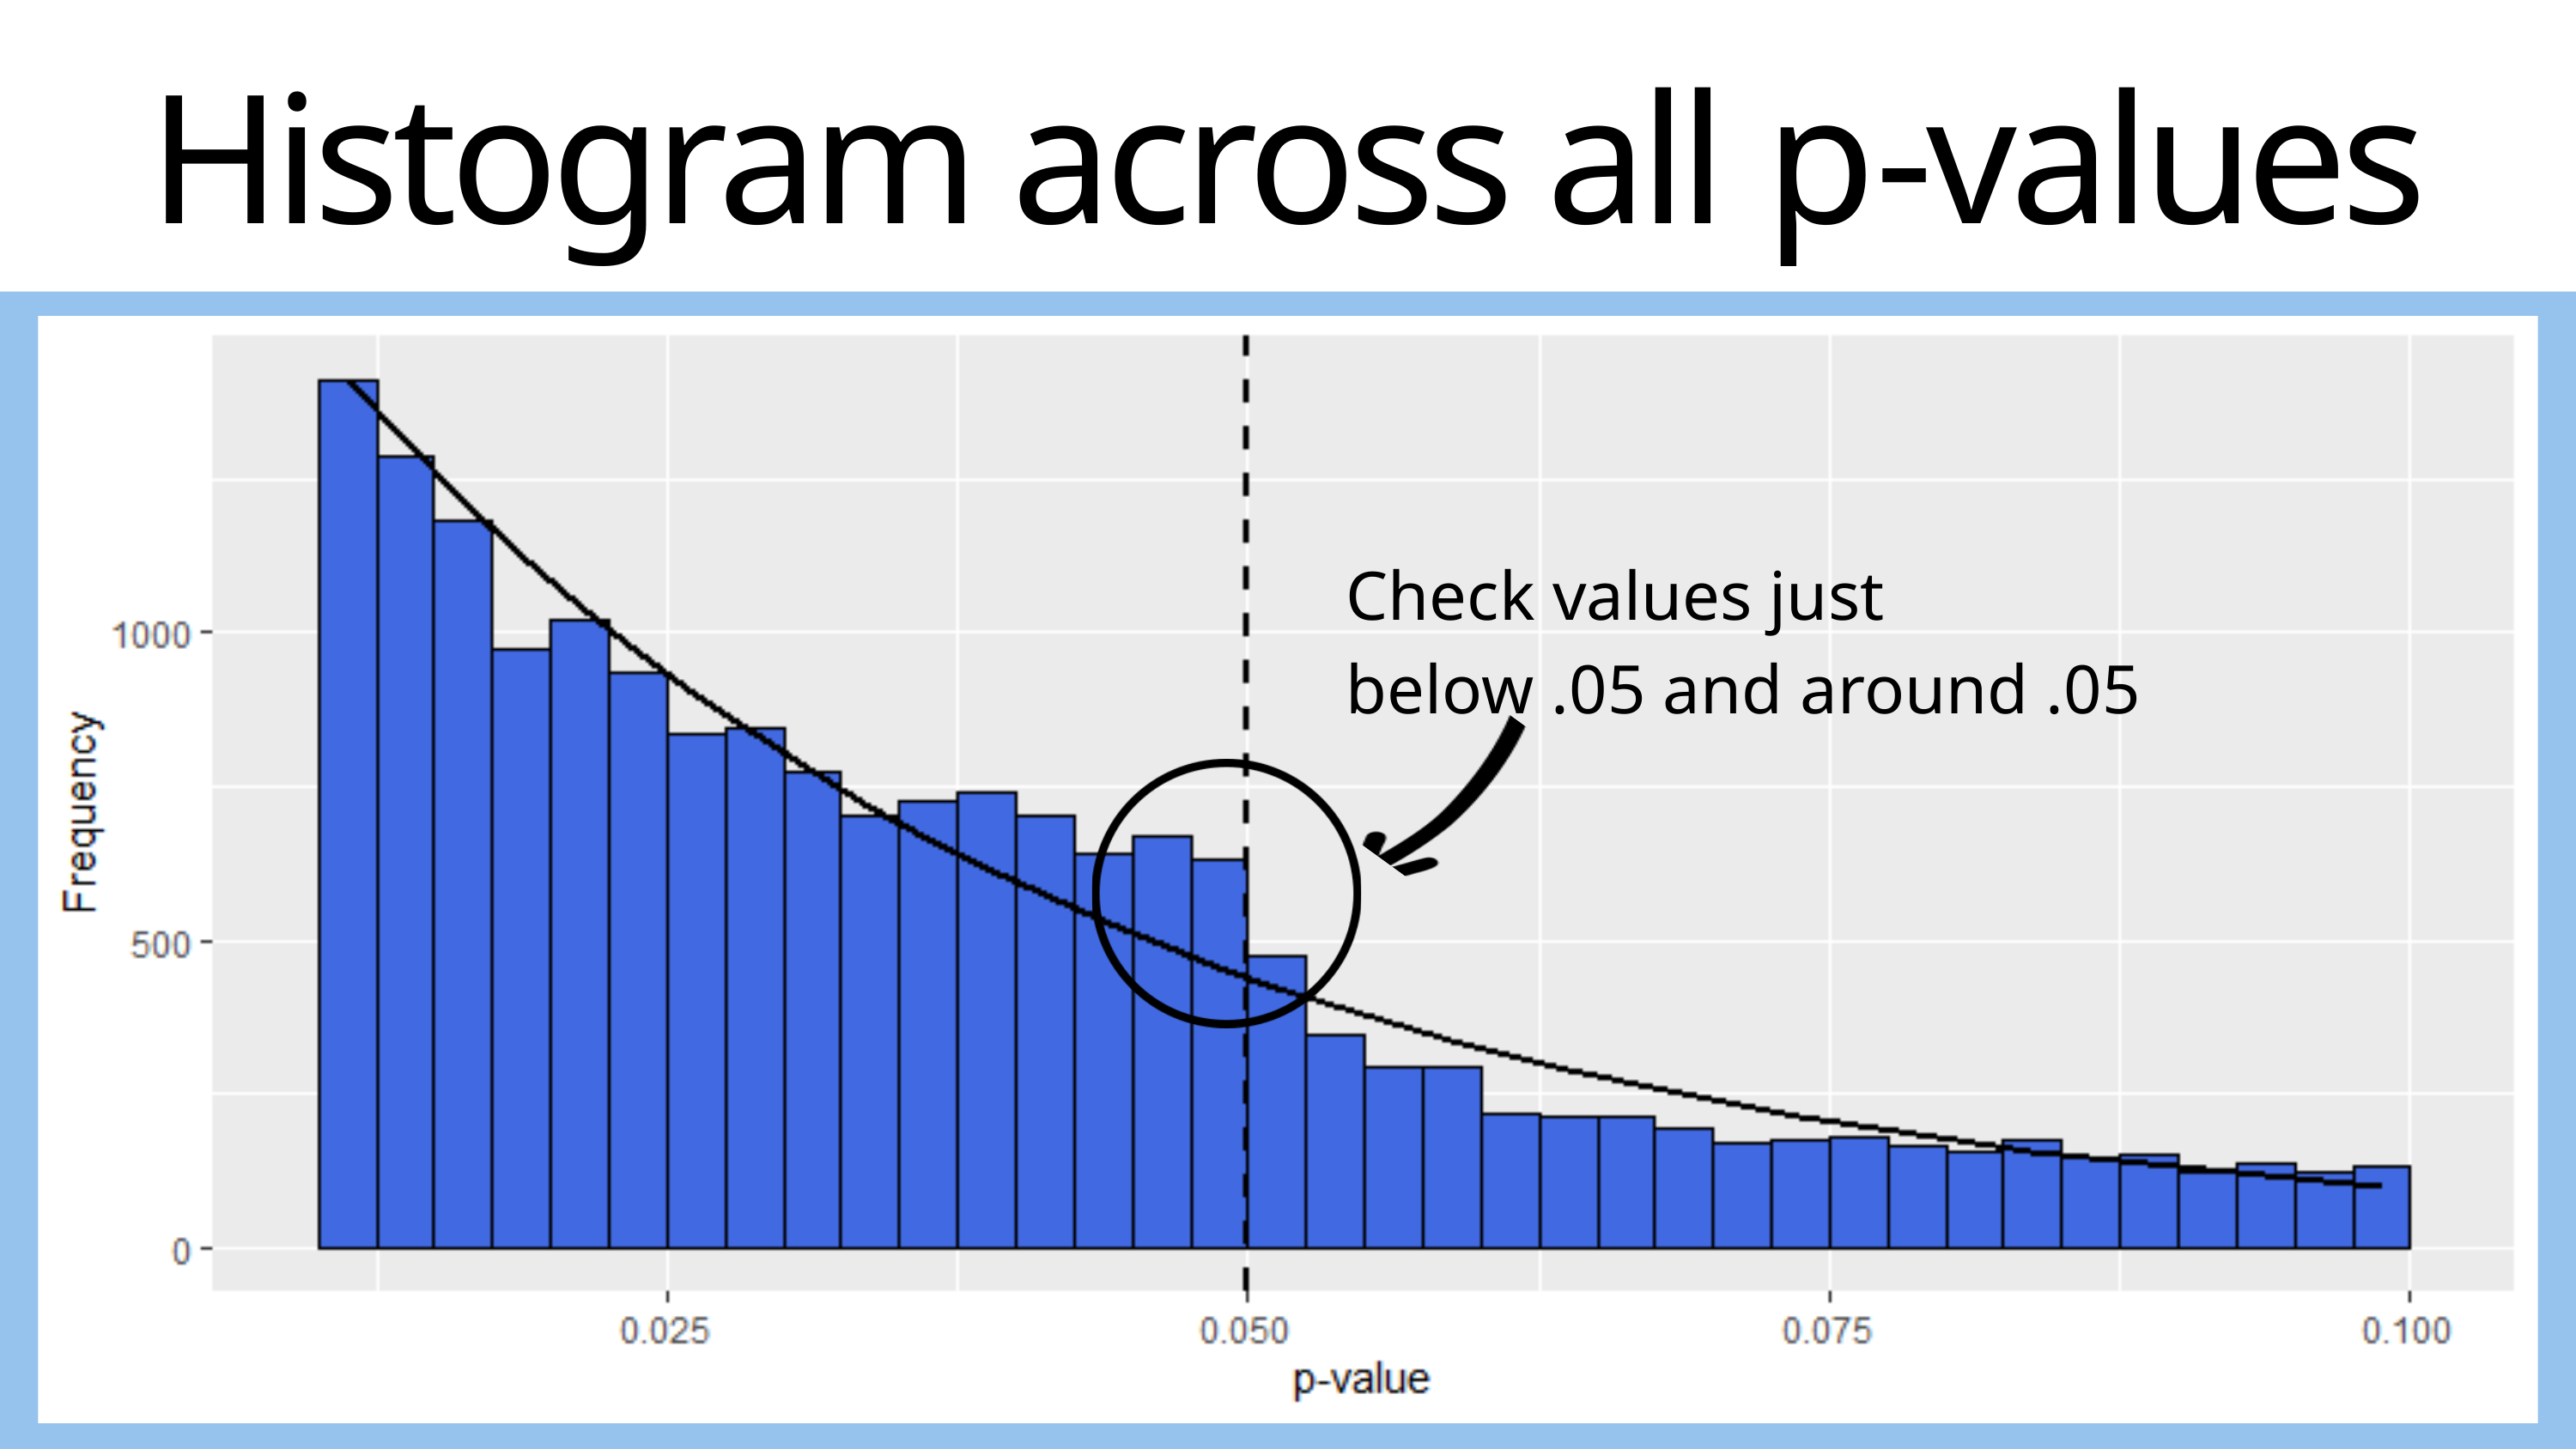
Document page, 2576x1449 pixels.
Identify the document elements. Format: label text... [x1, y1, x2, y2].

text_box [38, 316, 2538, 1423]
text_box Check values just below .05 and around .05 [1346, 539, 2155, 727]
text_box Histogram across all p-values [118, 8, 2458, 259]
text_box [0, 0, 2576, 292]
text_box [1362, 727, 1541, 893]
text_box [1091, 759, 1362, 1028]
